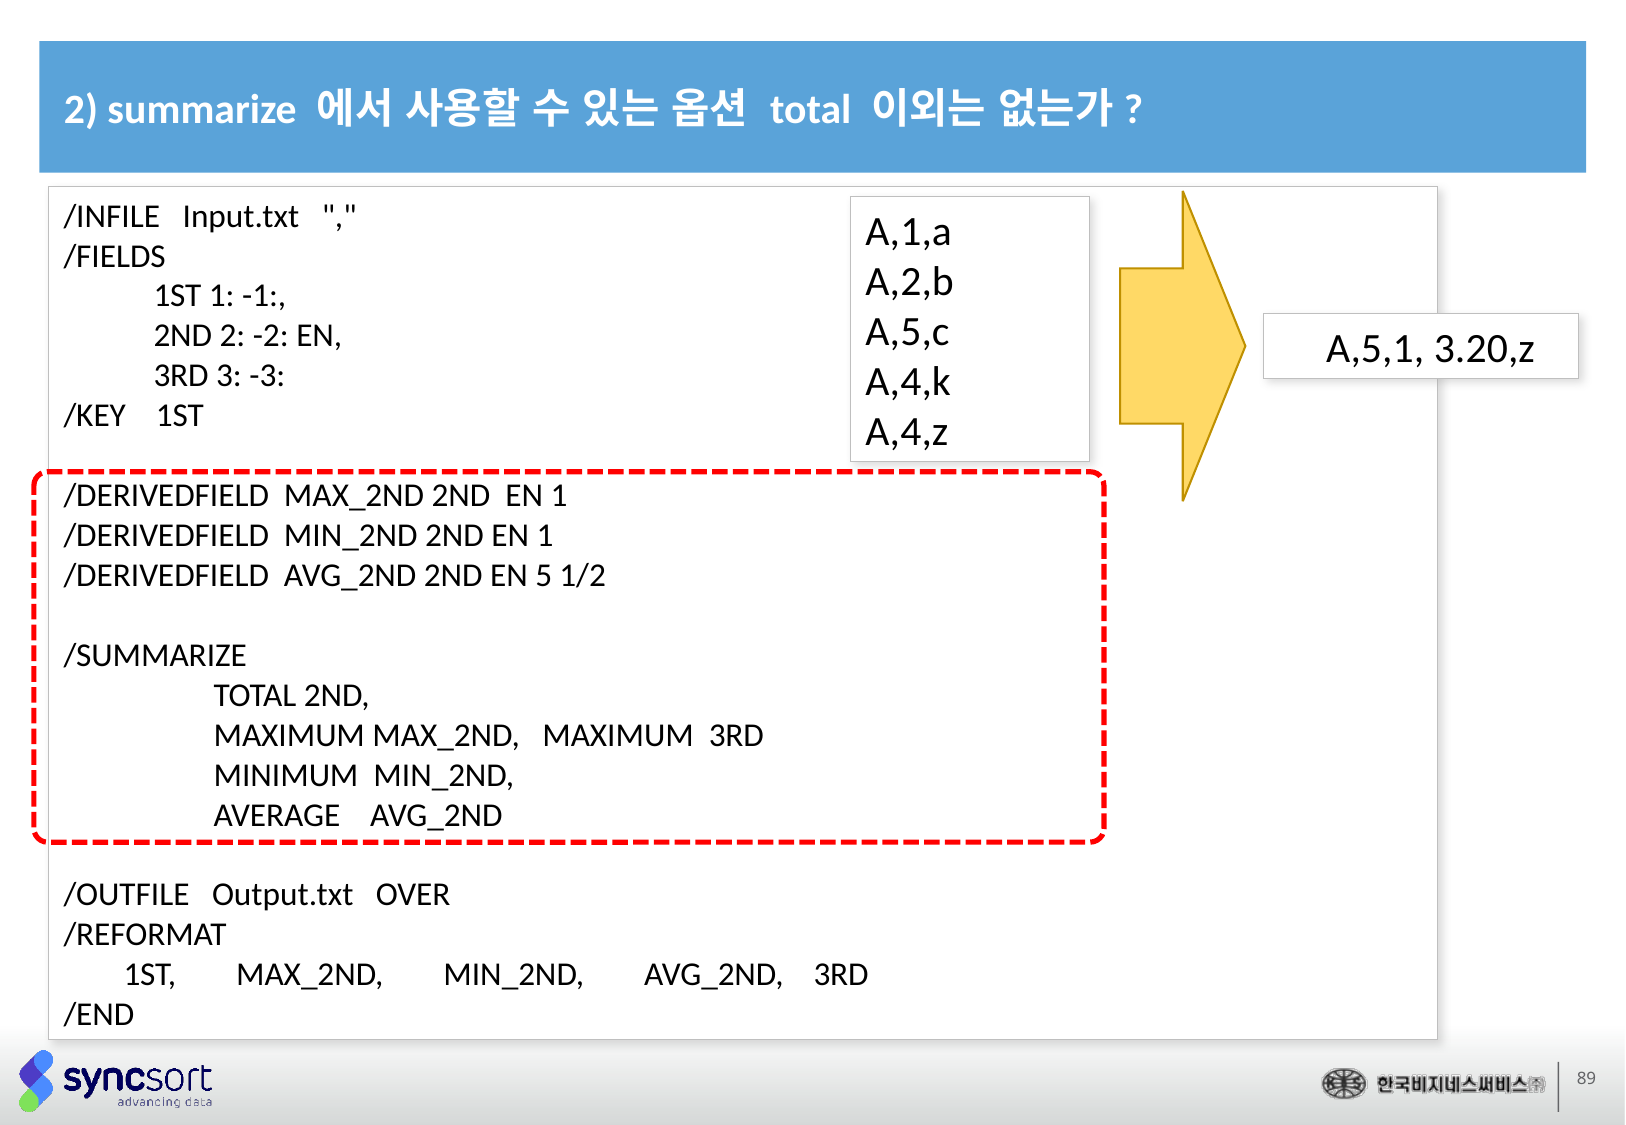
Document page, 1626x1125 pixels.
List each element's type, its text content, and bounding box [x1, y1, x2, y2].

text_box [1119, 190, 1247, 502]
text_box 2) summarize 에서 사용할 수 있는 옵션 total 이외는 없는가? [48, 47, 1579, 166]
text_box /INFILE Input.txt "," /FIELDS 1ST 1: -1:, 2ND 2: -2: EN, 3RD 3: -3: /KEY 1ST /DERIVEDFIELD MAX_2ND 2ND EN 1 /DERIVEDFIELD MIN_2ND 2ND EN 1 /DERIVEDFIELD AVG_2ND 2ND EN 5 1/2 /SUMMARIZE TOTAL 2ND, MAXIMUM MAX_2ND, MAXIMUM 3RD MINIMUM MIN_2ND, AVERAGE AVG_2ND /OUTFILE Output.txt OVER /REFORMAT 1ST, MAX_2ND, MIN_2ND, AVG_2ND, 3RD /END [48, 186, 1438, 1040]
text_box [32, 470, 1106, 844]
text_box A,5,1, 3.20,z [1263, 313, 1579, 379]
picture [0, 1024, 1625, 1125]
text_box A,1,a A,2,b A,5,c A,4,k A,4,z [850, 196, 1090, 462]
